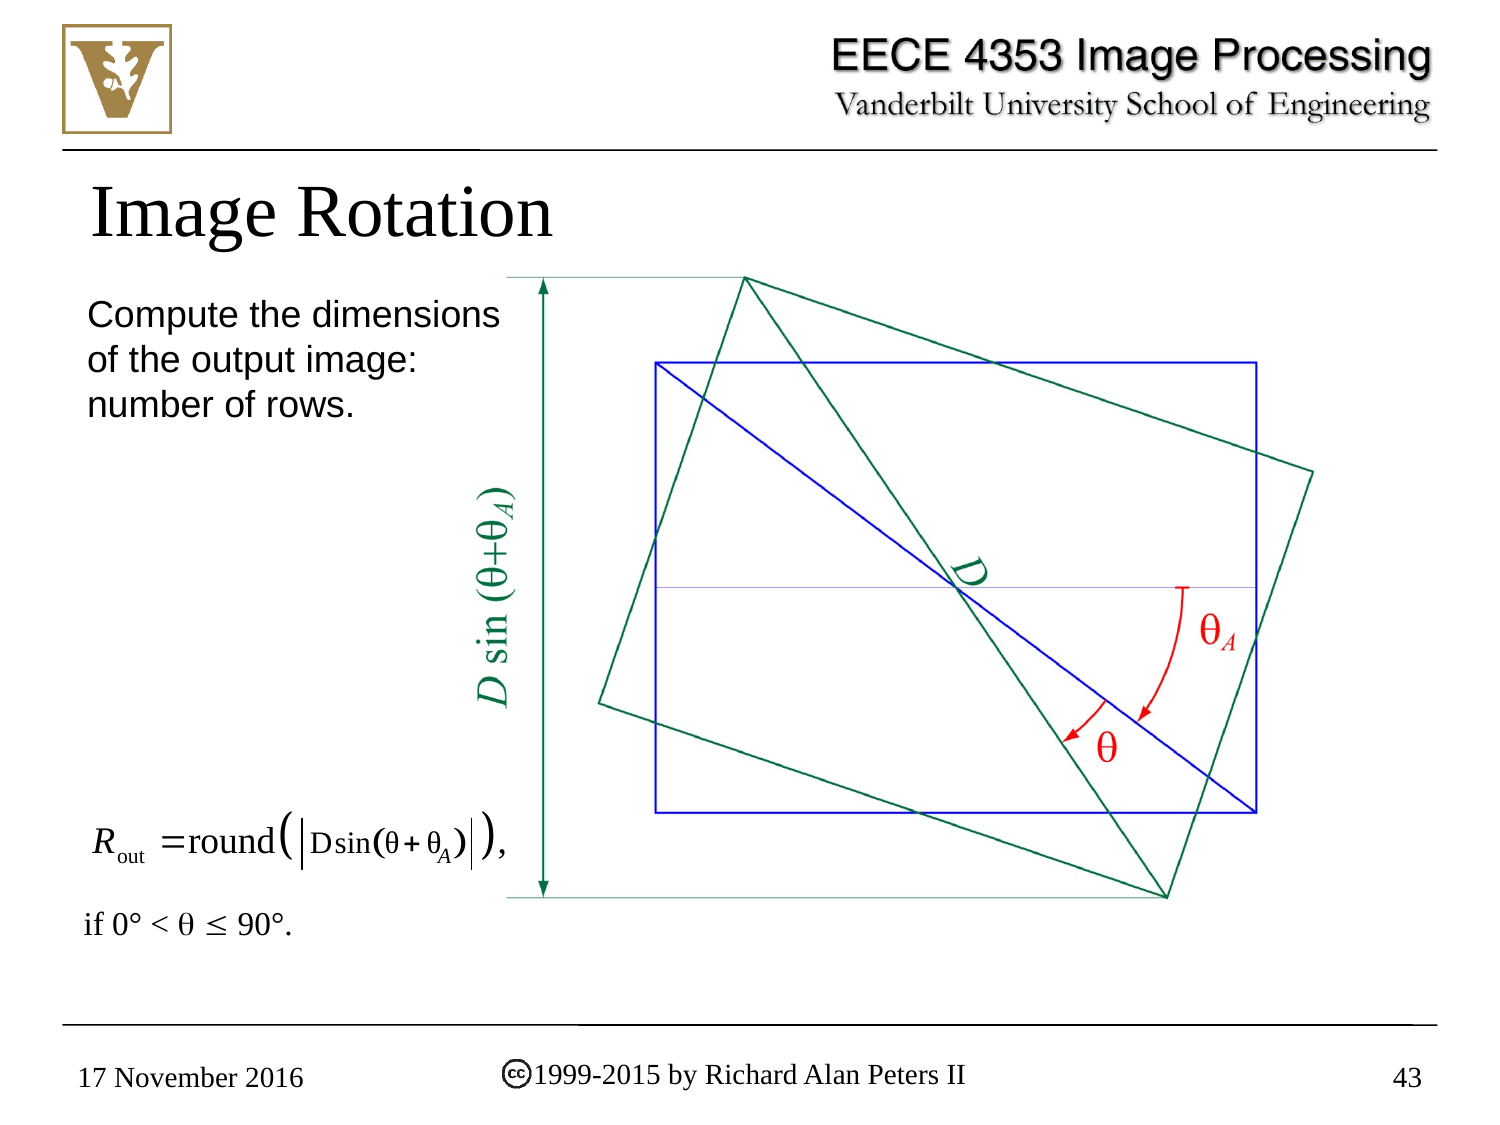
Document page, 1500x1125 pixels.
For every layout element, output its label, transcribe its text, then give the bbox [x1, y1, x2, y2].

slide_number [62, 1045, 413, 1106]
slide_number 43 [1087, 1045, 1438, 1106]
picture [826, 25, 1436, 133]
picture [430, 152, 1426, 1001]
text_box if 0° <   90°. [69, 894, 308, 950]
picture [498, 1055, 512, 1091]
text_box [85, 806, 514, 880]
text_box Compute the dimensions of the output image: number of rows. [72, 282, 425, 432]
footer 1999-2015 by Richard Alan Peters II [512, 1042, 988, 1103]
title Image Rotation [75, 162, 425, 250]
picture [62, 24, 172, 134]
